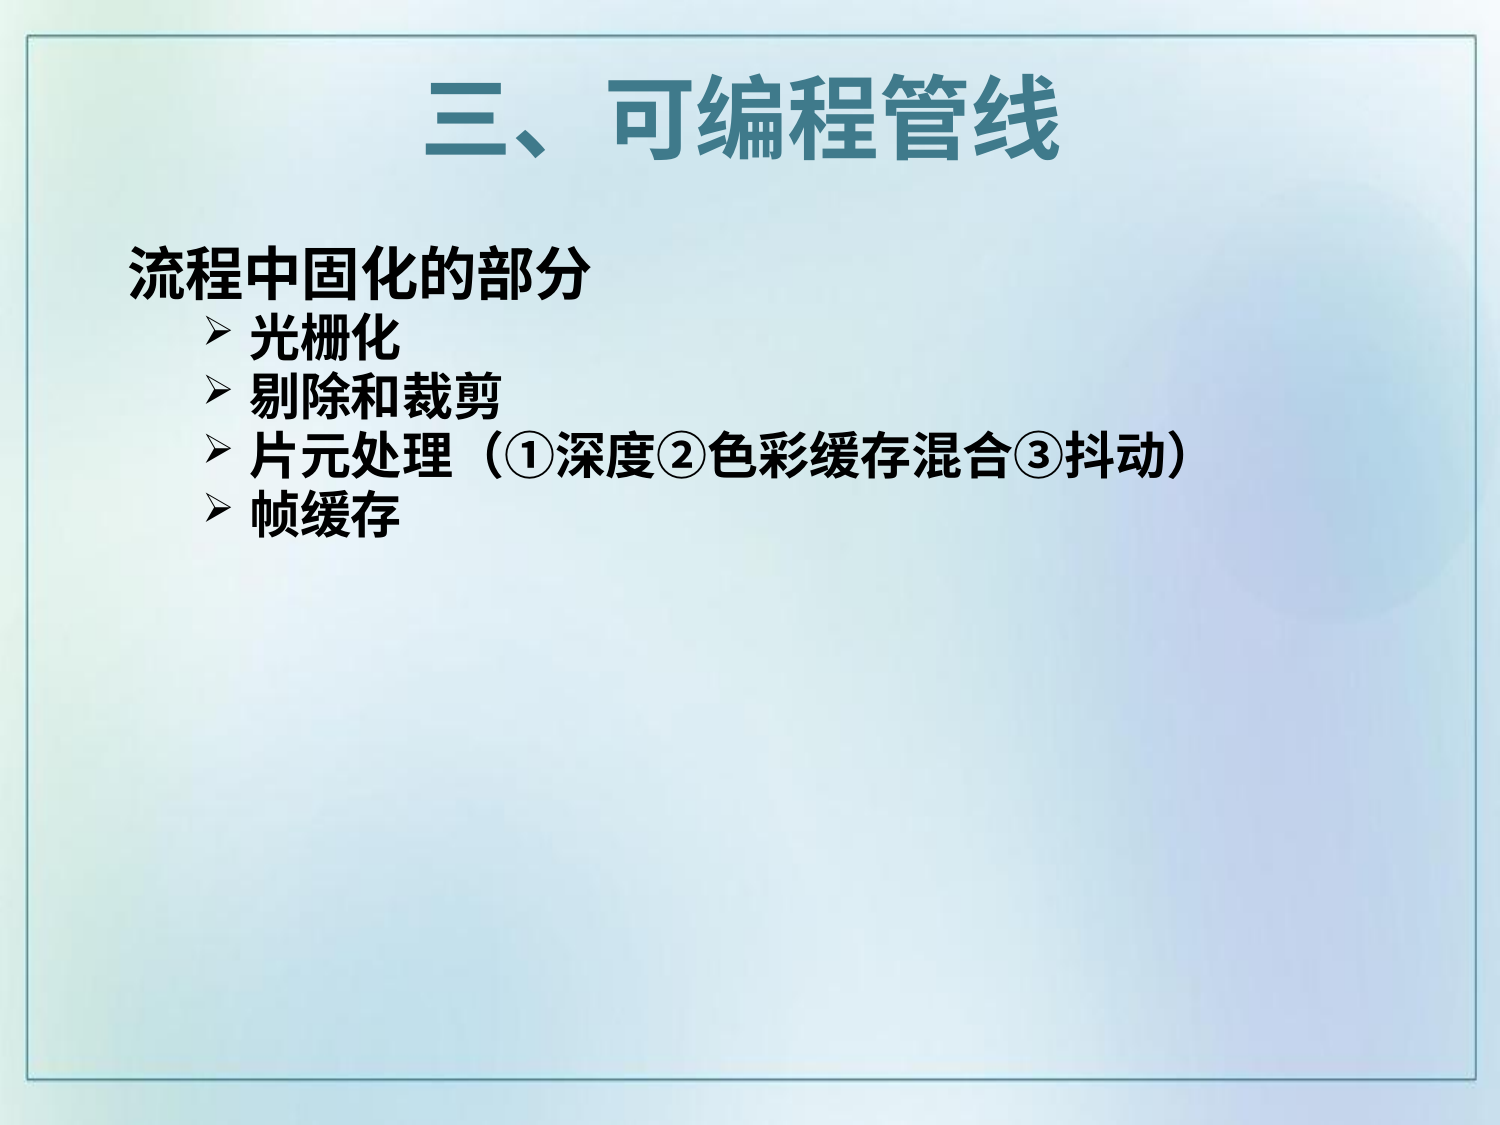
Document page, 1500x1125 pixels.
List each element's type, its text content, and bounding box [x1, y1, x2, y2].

list 流程中固化的部分 光栅化 剔除和裁剪 片元处理（①深度②色彩缓存混合③抖动） 帧缓存 [112, 243, 1438, 897]
title 三、可编程管线 [41, 3, 1443, 207]
picture [0, 0, 1500, 1125]
